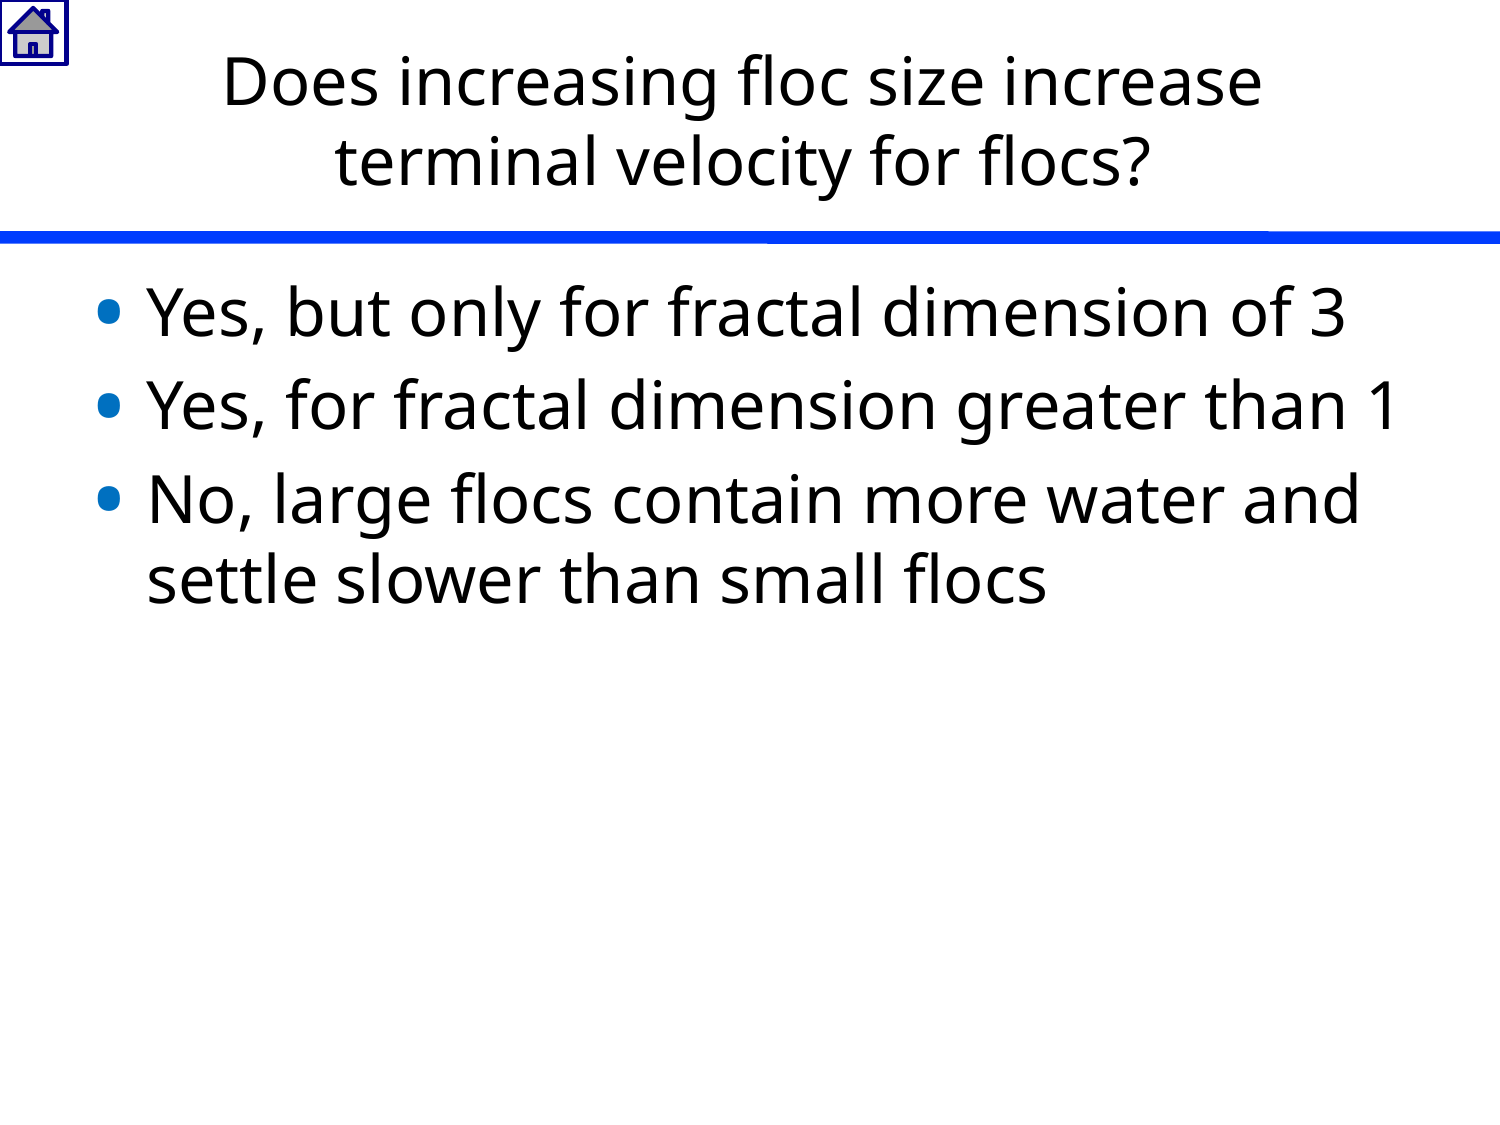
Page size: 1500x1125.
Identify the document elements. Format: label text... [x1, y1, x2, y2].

list Yes, but only for fractal dimension of 3 Yes, for fractal dimension greater than 1 No, large flocs contain more water and settle slower than small flocs [74, 262, 1426, 1006]
list Does increasing floc size increase terminal velocity for flocs? [87, 24, 1401, 213]
